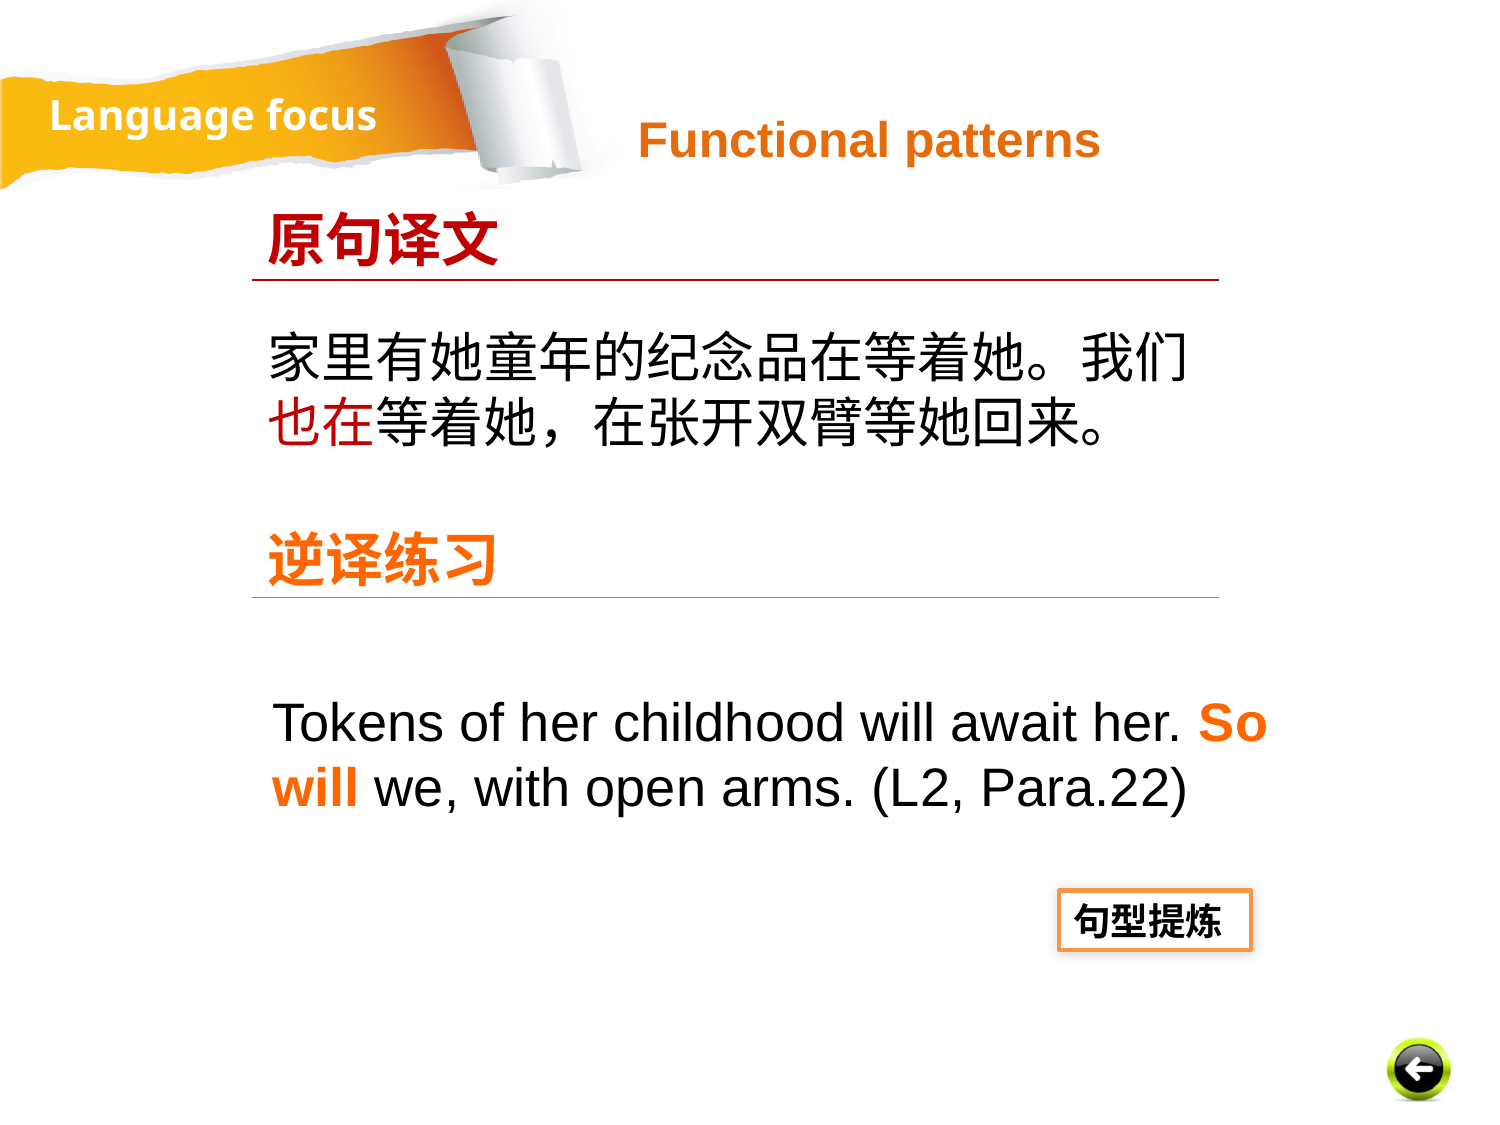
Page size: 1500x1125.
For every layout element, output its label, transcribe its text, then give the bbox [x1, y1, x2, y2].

picture [0, 0, 621, 190]
text_box 原句译文 [252, 198, 573, 279]
text_box Functional patterns [625, 99, 1184, 175]
text_box 逆译练习 [252, 515, 560, 597]
text_box Tokens of her childhood will await her. So will we, with open arms. (L2, Para.22) [257, 679, 1325, 1009]
text_box 句型提炼 [1057, 888, 1253, 952]
text_box 家里有她童年的纪念品在等着她。我们也在等着她，在张开双臂等她回来。 [252, 316, 1233, 461]
picture [1381, 1031, 1454, 1107]
